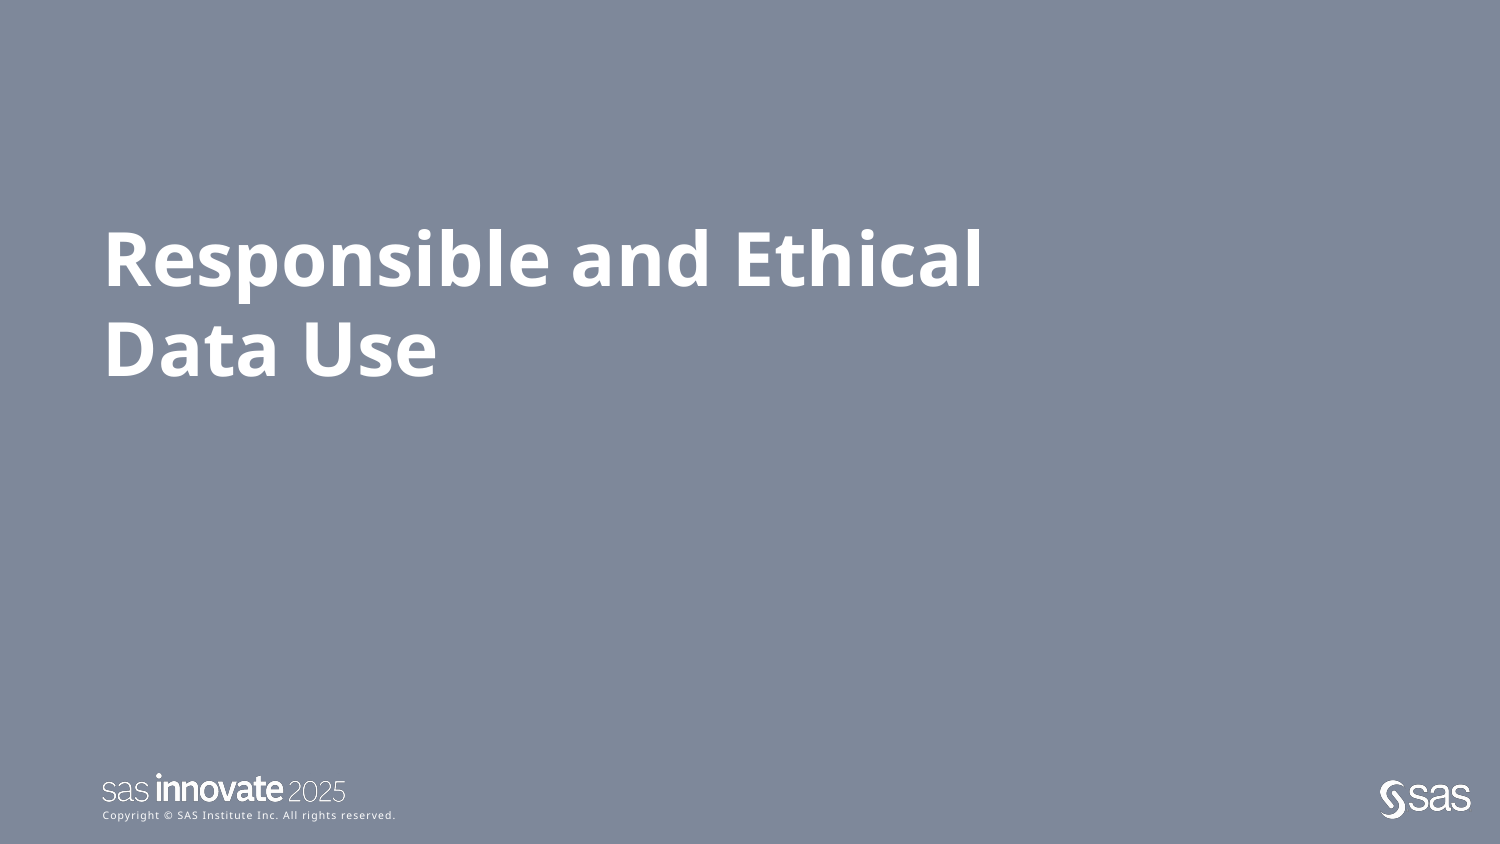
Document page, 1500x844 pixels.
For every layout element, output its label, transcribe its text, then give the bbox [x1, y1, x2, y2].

title Responsible and Ethical Data Use [102, 209, 1098, 422]
picture [102, 773, 345, 802]
picture [1380, 780, 1472, 819]
